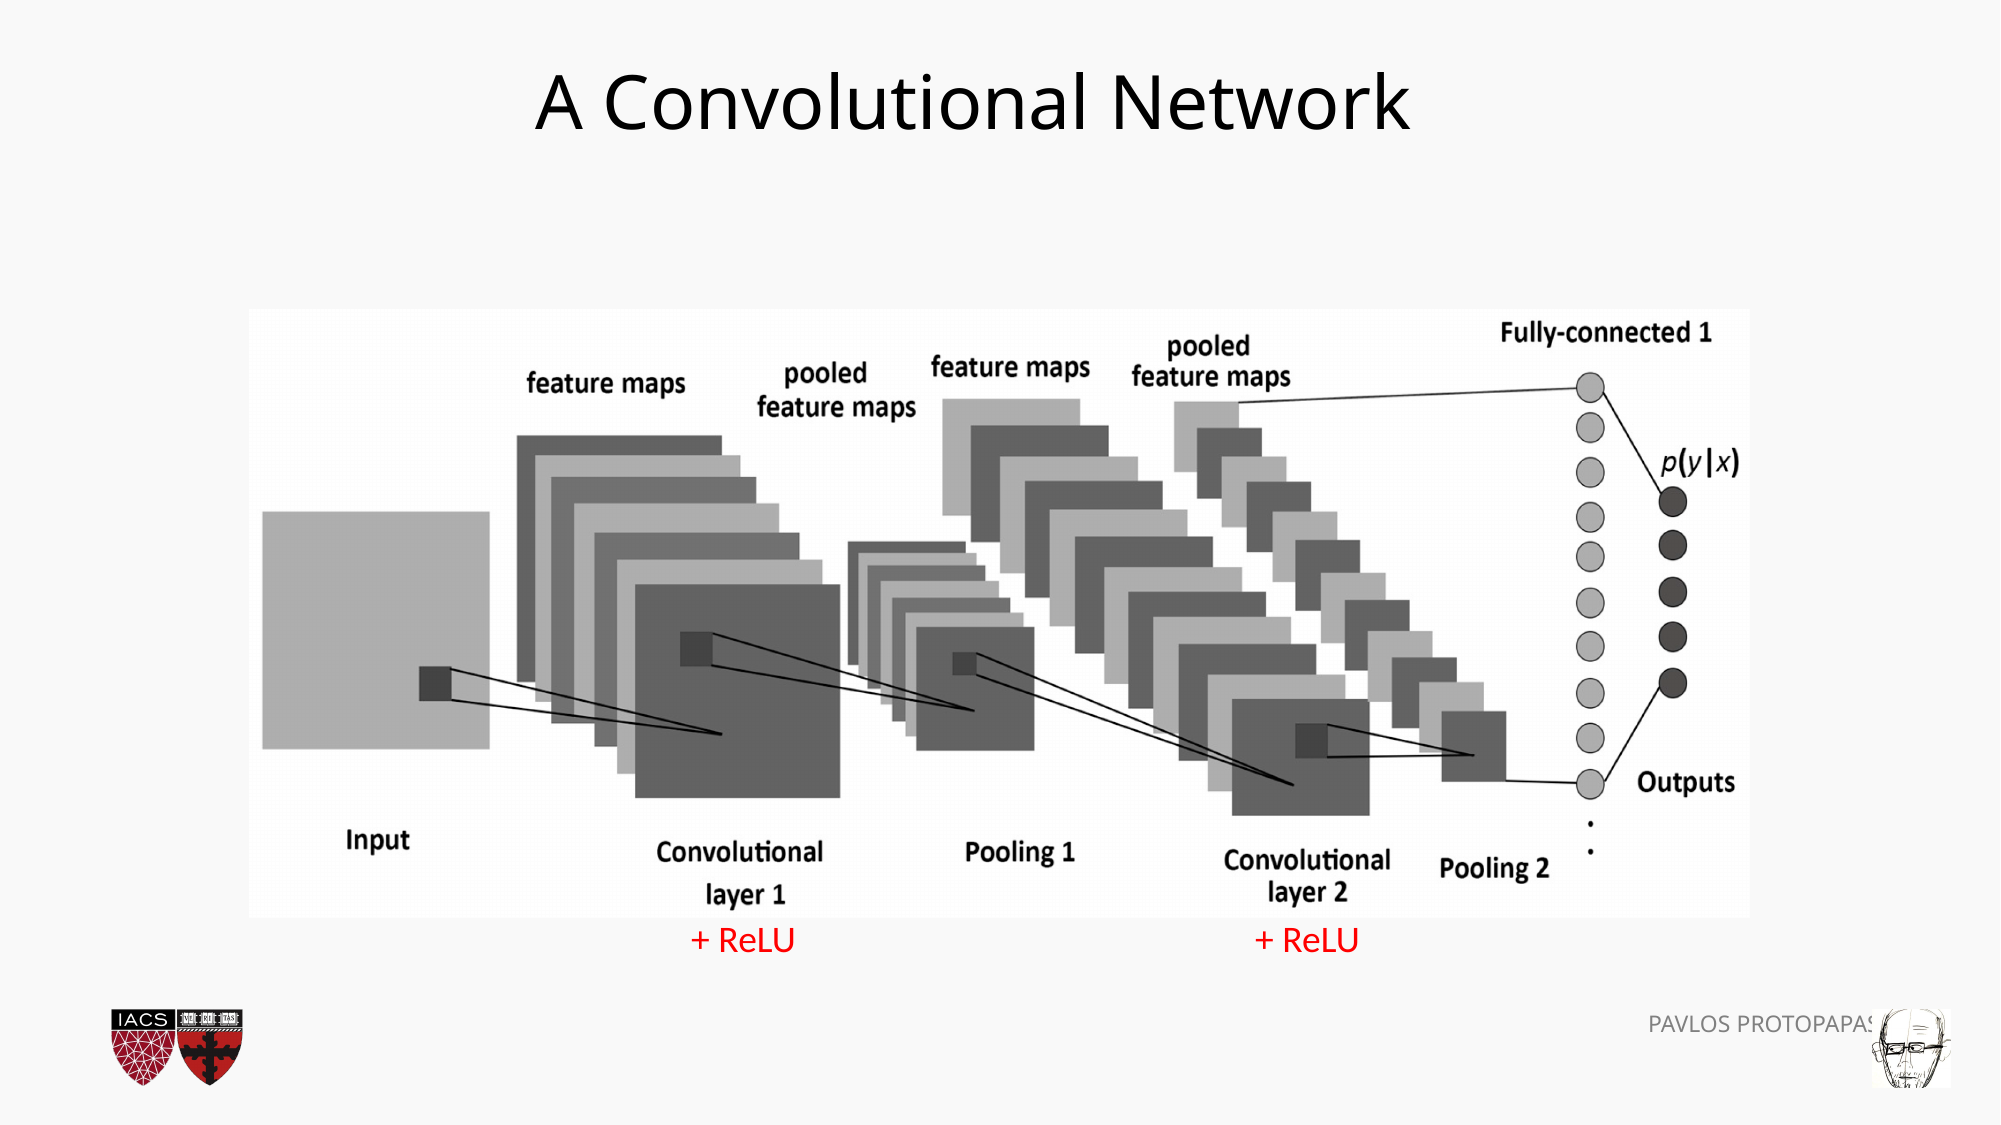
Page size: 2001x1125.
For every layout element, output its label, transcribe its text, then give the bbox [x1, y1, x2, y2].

text_box + ReLU [1227, 927, 1388, 968]
text_box + ReLU [663, 927, 824, 968]
picture [109, 1009, 243, 1086]
picture [249, 309, 1751, 918]
title A Convolutional Network [73, 47, 1874, 174]
picture [1872, 1009, 1951, 1088]
